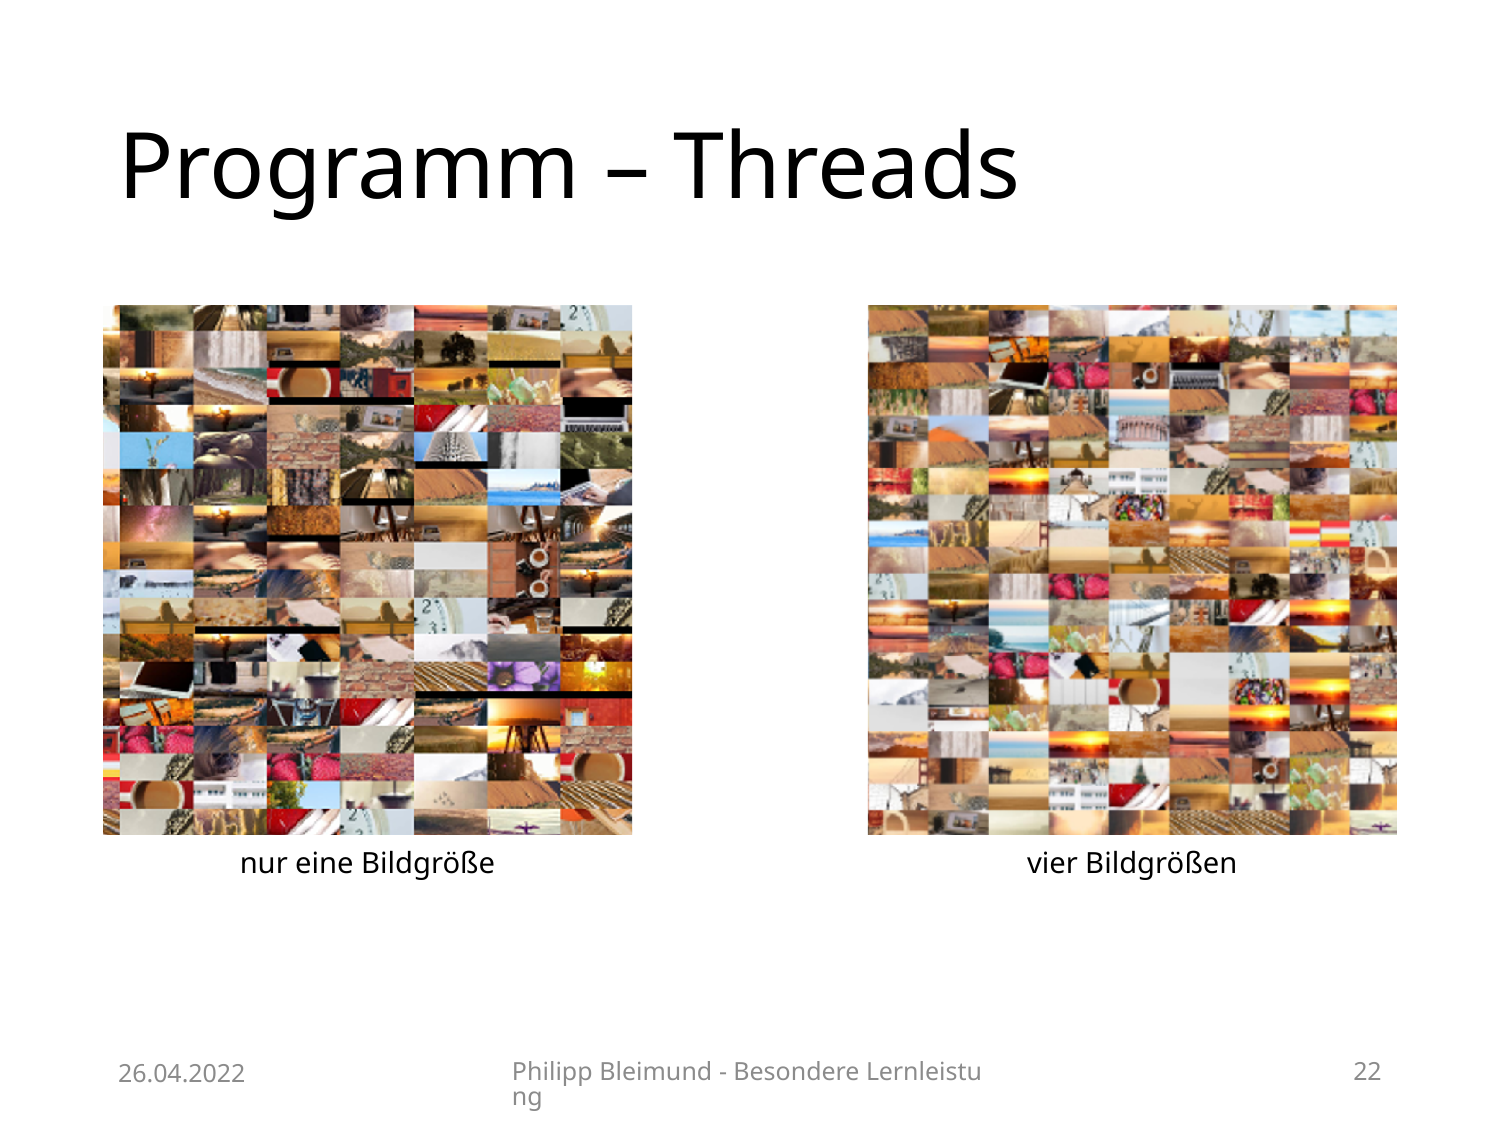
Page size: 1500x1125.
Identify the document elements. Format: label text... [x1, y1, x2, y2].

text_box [103, 305, 633, 835]
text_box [867, 305, 1397, 835]
text_box vier Bildgrößen [867, 837, 1397, 887]
footer Philipp Bleimund - Besondere Lernleistung [496, 1042, 1004, 1103]
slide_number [103, 1042, 441, 1103]
text_box nur eine Bildgröße [103, 837, 633, 887]
slide_number 22 [1059, 1042, 1397, 1103]
title Programm – Threads [103, 59, 1397, 278]
